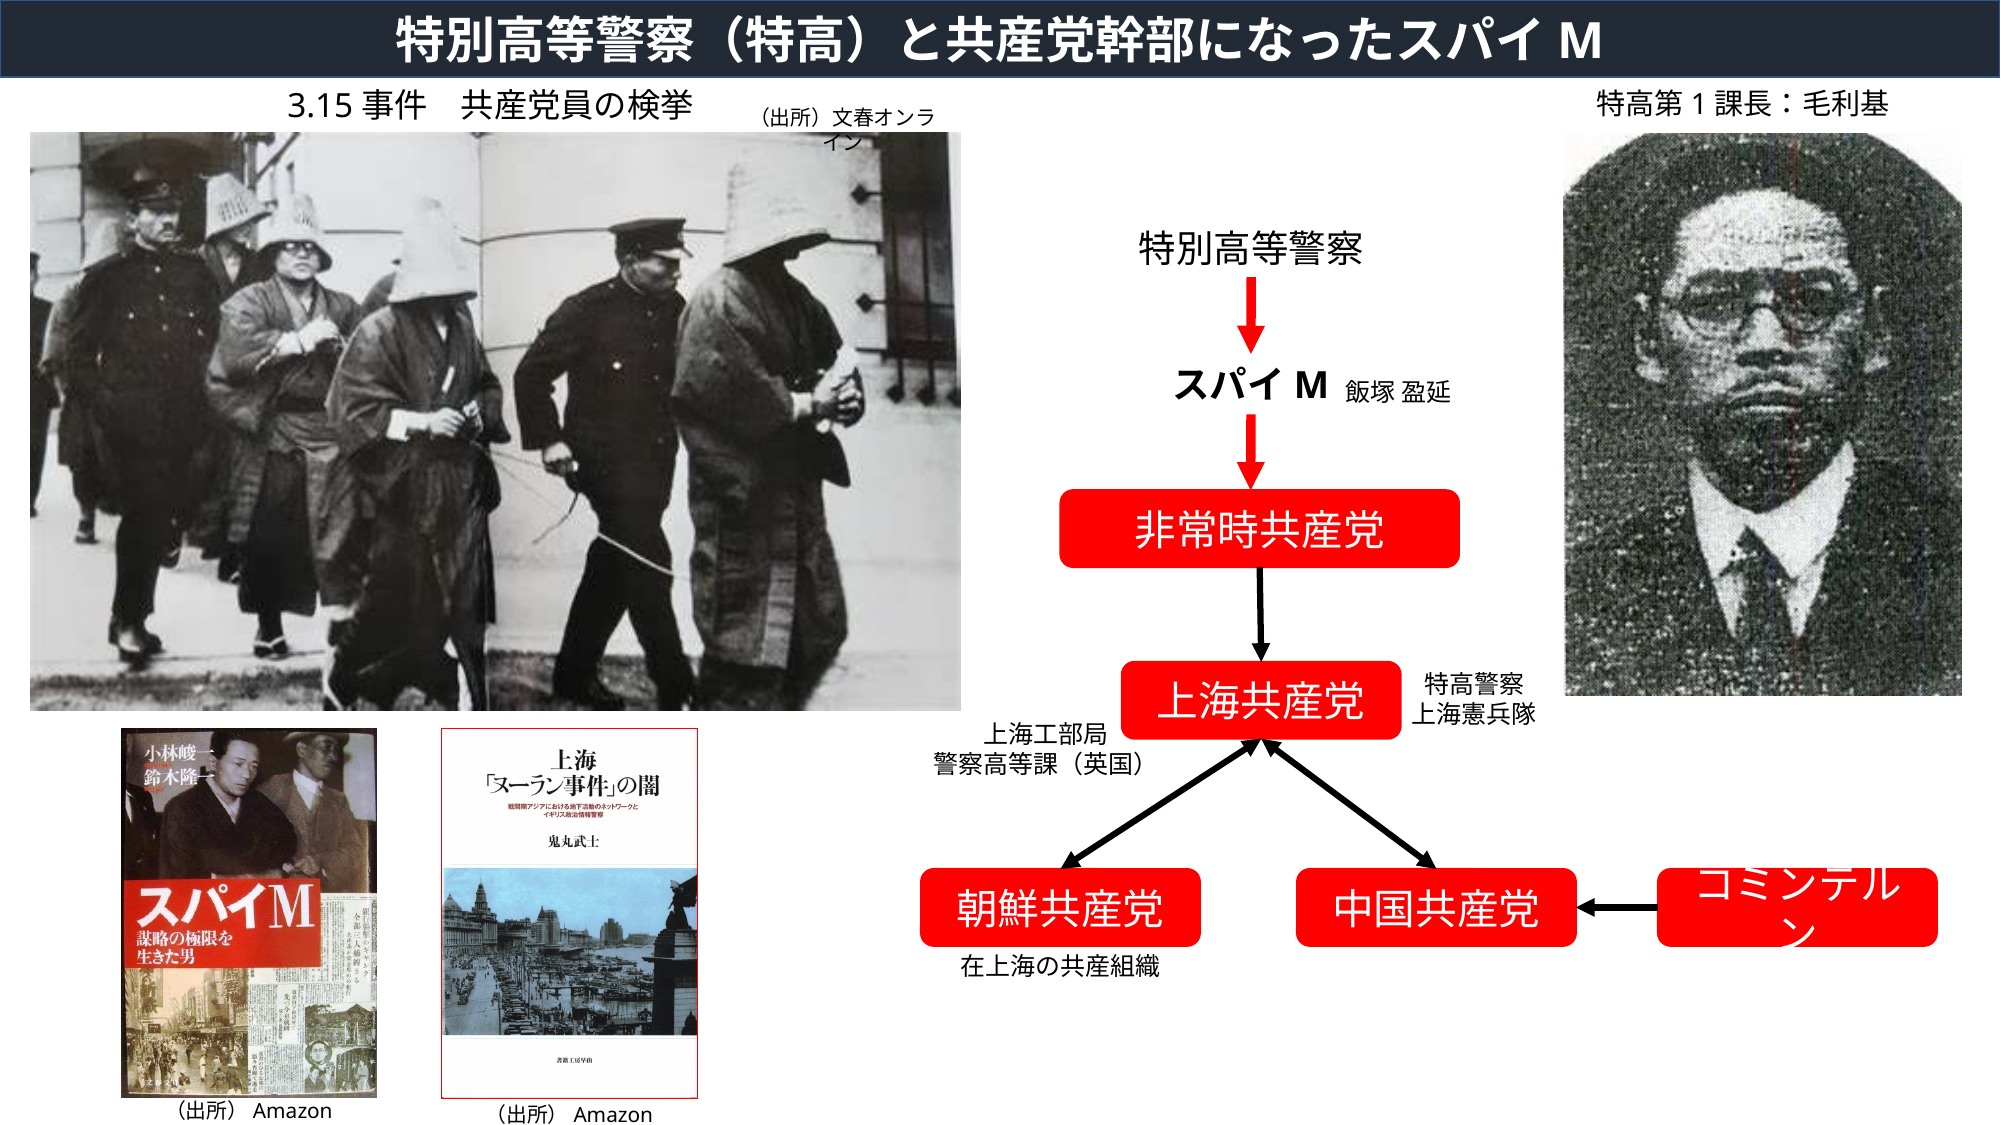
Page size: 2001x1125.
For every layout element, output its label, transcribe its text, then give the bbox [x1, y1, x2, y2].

text_box 3.15事件 共産党員の検挙 [160, 76, 821, 132]
text_box 特別高等警察（特高）と共産党幹部になったスパイM [0, 0, 2000, 78]
text_box 非常時共産党 [1059, 489, 1460, 569]
text_box 特高警察 上海憲兵隊 [1384, 661, 1564, 737]
picture [30, 132, 961, 711]
text_box スパイM [1128, 353, 1374, 414]
text_box 特別高等警察 [1080, 217, 1422, 278]
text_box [1262, 738, 1437, 870]
picture [441, 728, 698, 1099]
text_box 中国共産党 [1295, 867, 1577, 947]
text_box （出所）文春オンライン [724, 97, 961, 132]
text_box 飯塚 盈延 [1285, 369, 1512, 414]
text_box 朝鮮共産党 [919, 867, 1201, 947]
text_box 上海共産党 [1120, 660, 1396, 738]
text_box （出所）Amazon [109, 1090, 388, 1125]
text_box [1060, 738, 1262, 870]
text_box 上海工部局 警察高等課（英国） [918, 710, 1174, 786]
text_box 特高第1課長：毛利基 [1575, 78, 1911, 128]
text_box （出所）Amazon [430, 1093, 709, 1125]
text_box コミンテルン [1656, 867, 1938, 947]
text_box 在上海の共産組織 [932, 943, 1189, 989]
picture [1563, 133, 1962, 696]
picture [120, 728, 377, 1099]
